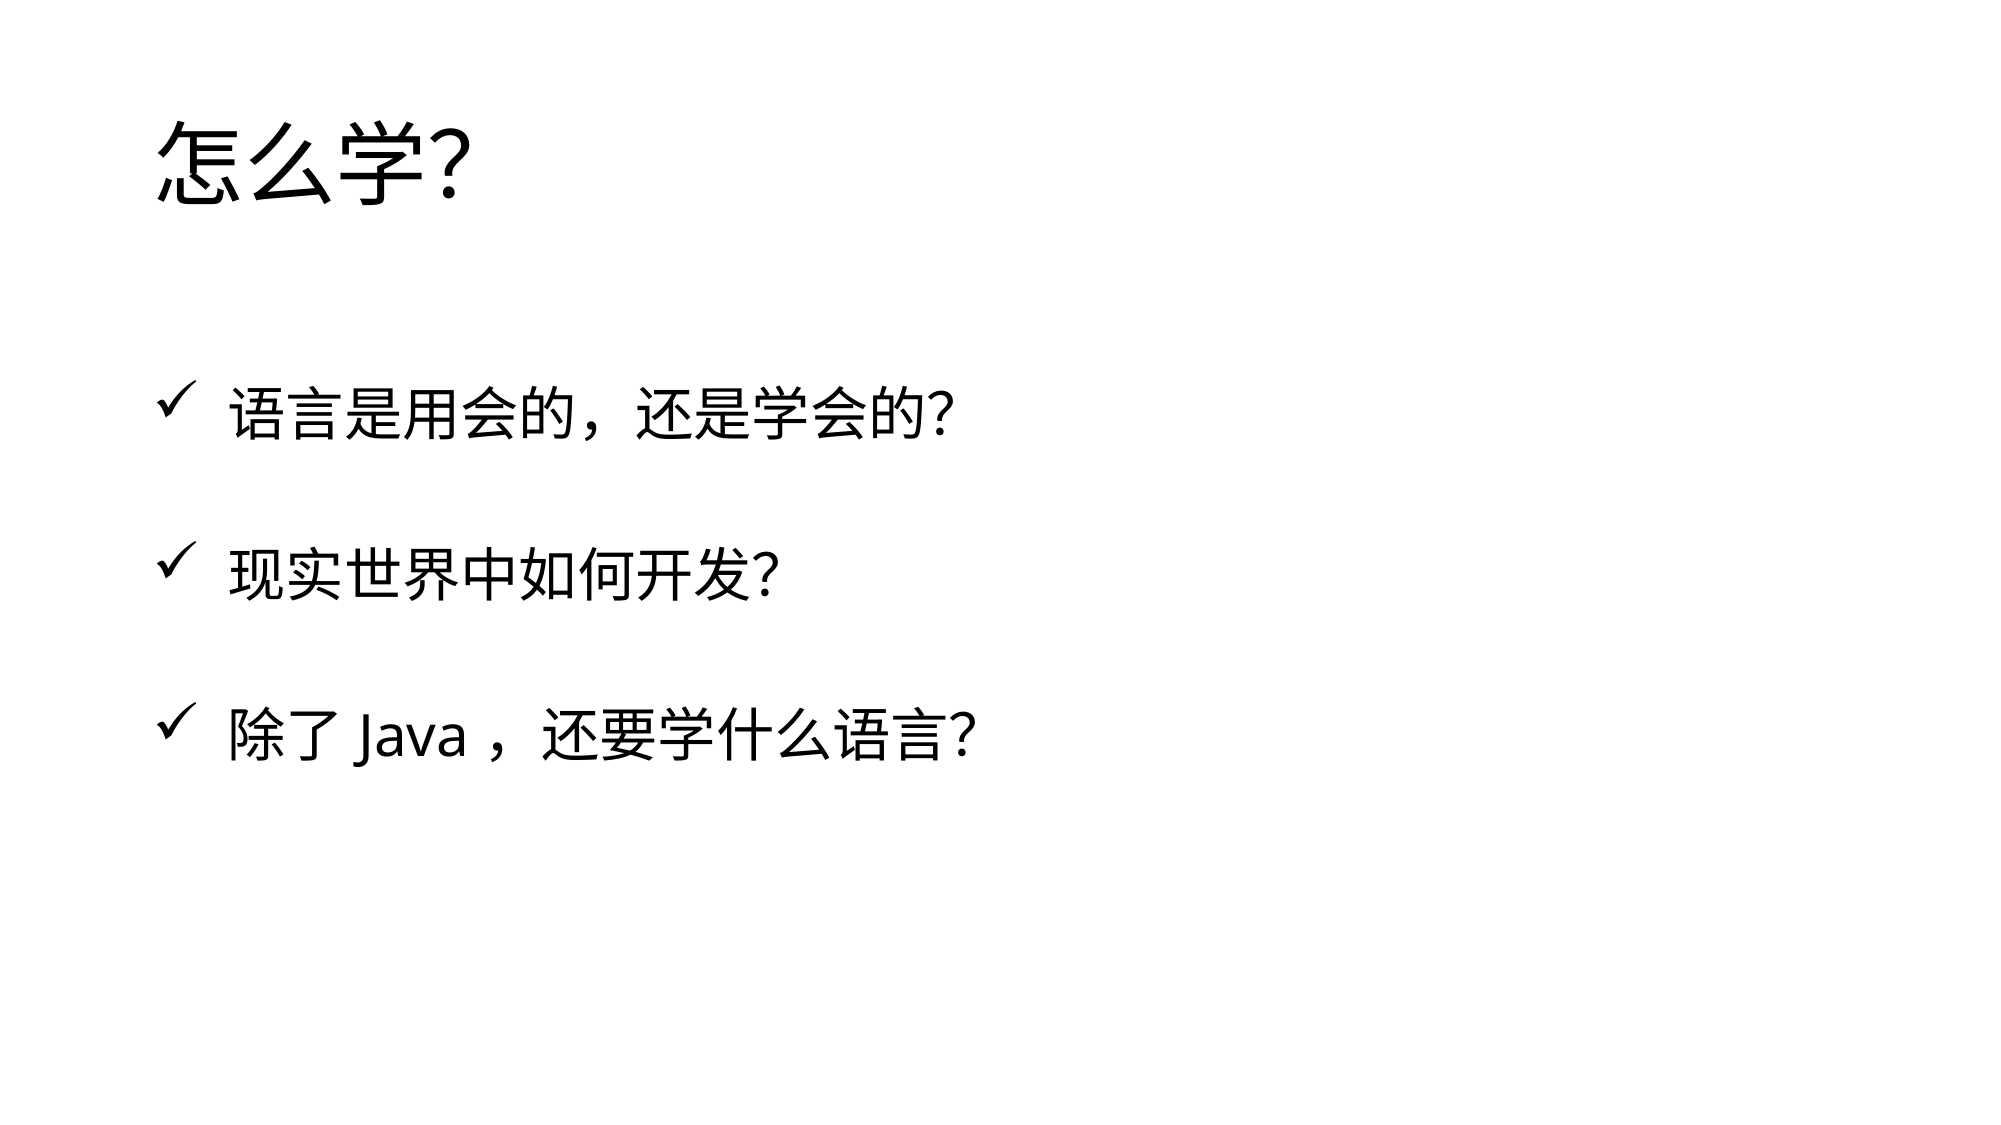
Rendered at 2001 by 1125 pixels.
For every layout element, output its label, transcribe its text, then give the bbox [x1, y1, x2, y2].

title 怎么学？ [137, 59, 1863, 278]
list 语言是用会的，还是学会的？ 现实世界中如何开发？ 除了Java，还要学什么语言？ [137, 299, 1863, 1014]
